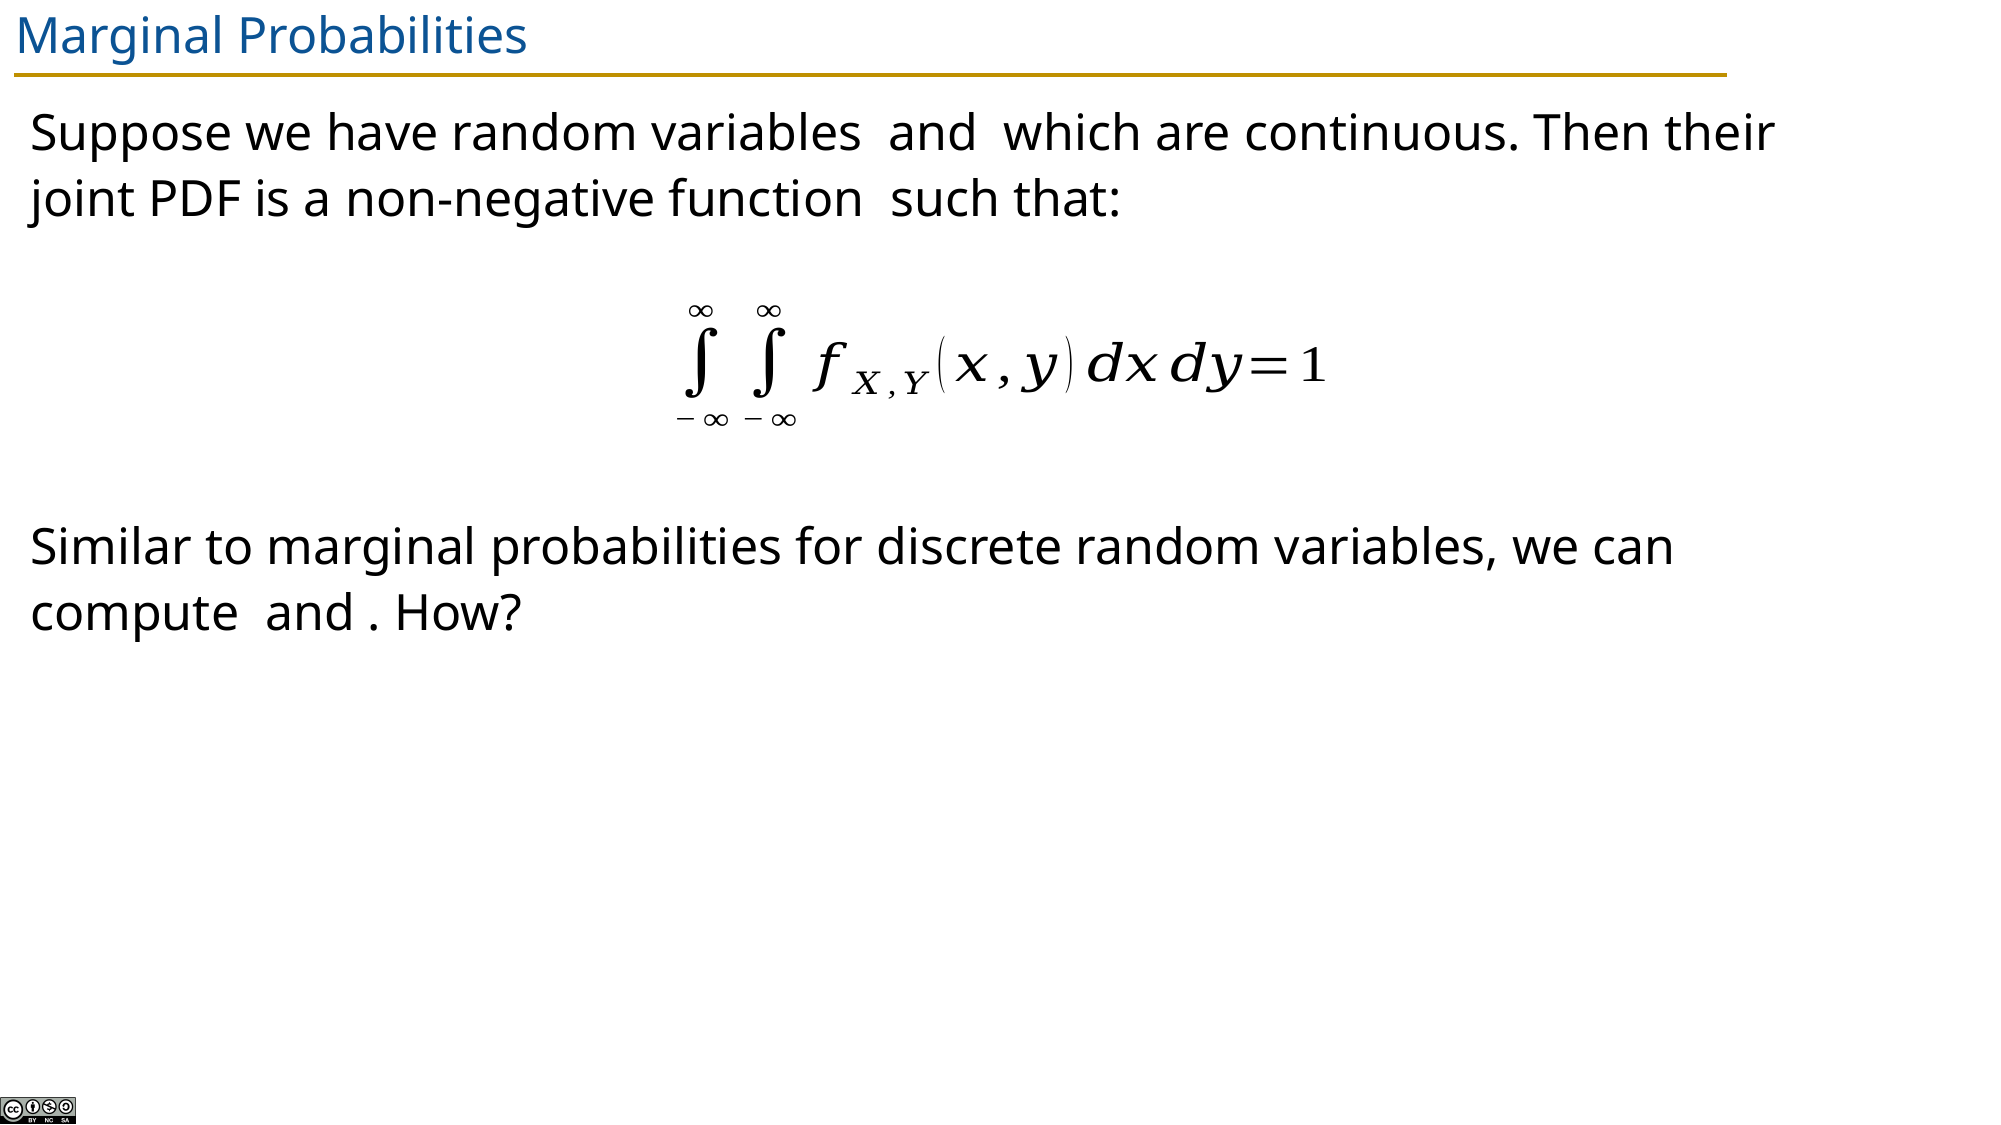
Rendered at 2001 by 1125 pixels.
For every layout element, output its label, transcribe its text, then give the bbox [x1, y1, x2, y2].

picture [0, 1097, 76, 1124]
title Marginal Probabilities [0, 0, 1725, 75]
